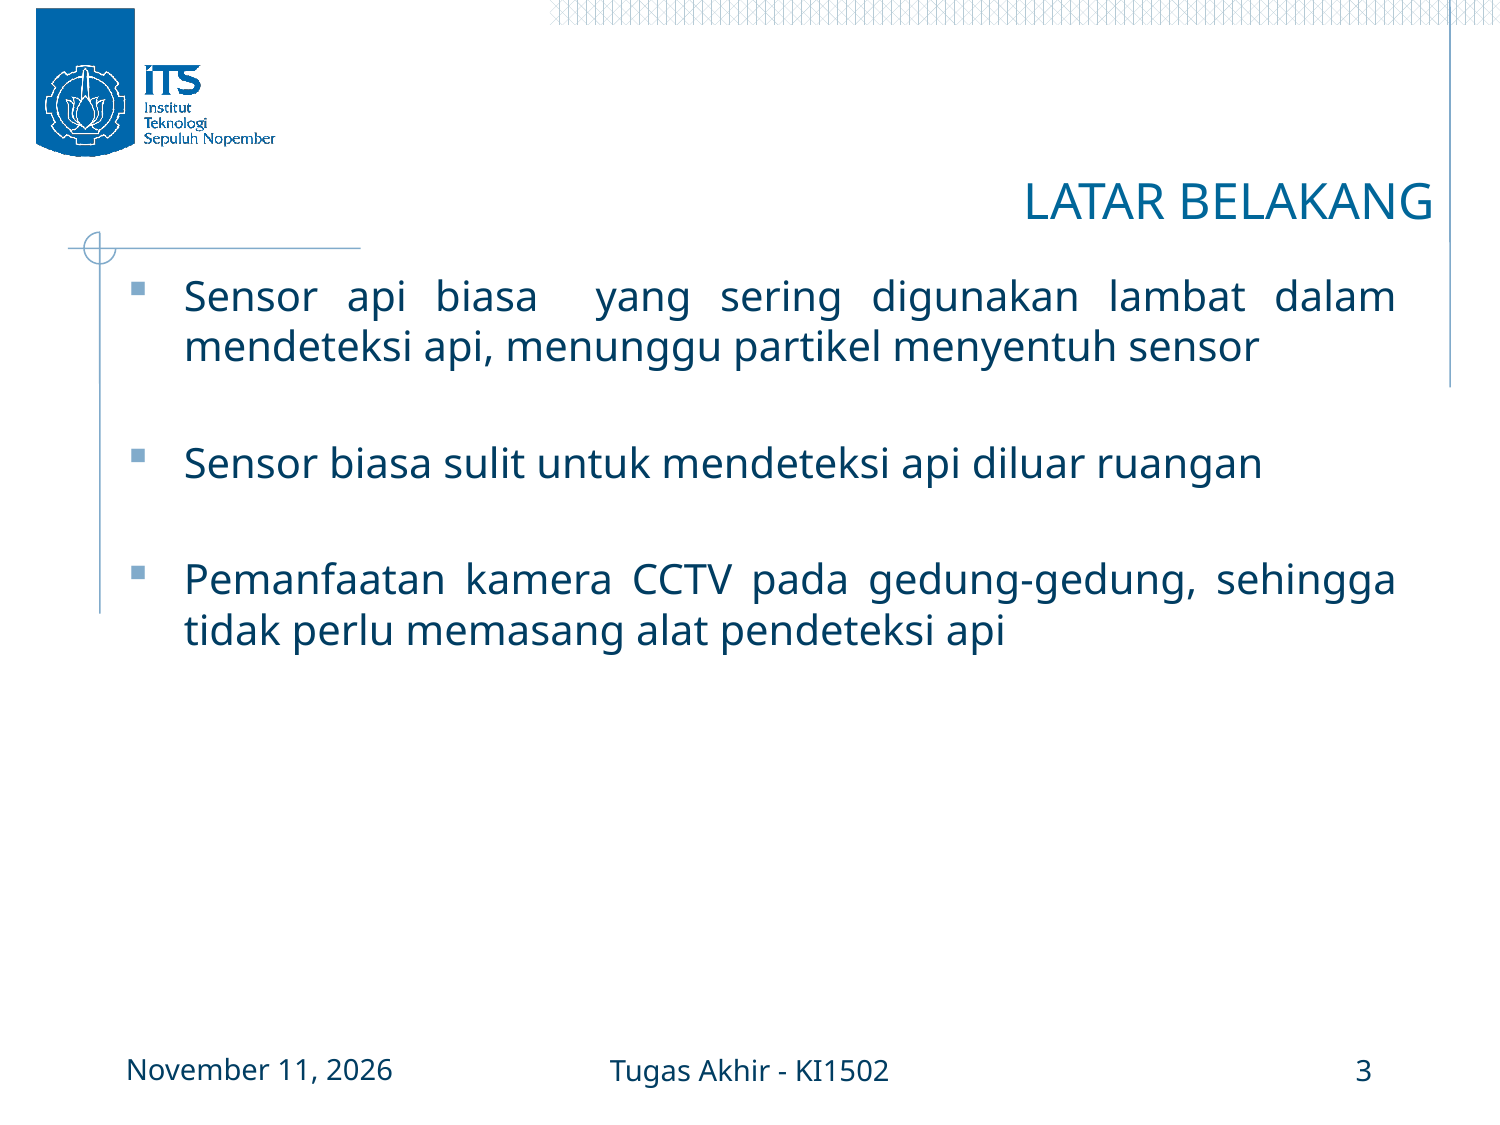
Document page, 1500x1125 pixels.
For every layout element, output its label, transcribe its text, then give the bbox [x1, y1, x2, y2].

list Sensor api biasa yang sering digunakan lambat dalam mendeteksi api, menunggu partikel menyentuh sensor Sensor biasa sulit untuk mendeteksi api diluar ruangan Pemanfaatan kamera CCTV pada gedung-gedung, sehingga tidak perlu memasang alat pendeteksi api [112, 262, 1413, 988]
title LATAR BELAKANG [174, 50, 1450, 238]
picture [27, 0, 282, 165]
slide_number 3 [1074, 1025, 1388, 1100]
footer Tugas Akhir - KI1502 [512, 1025, 988, 1100]
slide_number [110, 1023, 424, 1099]
